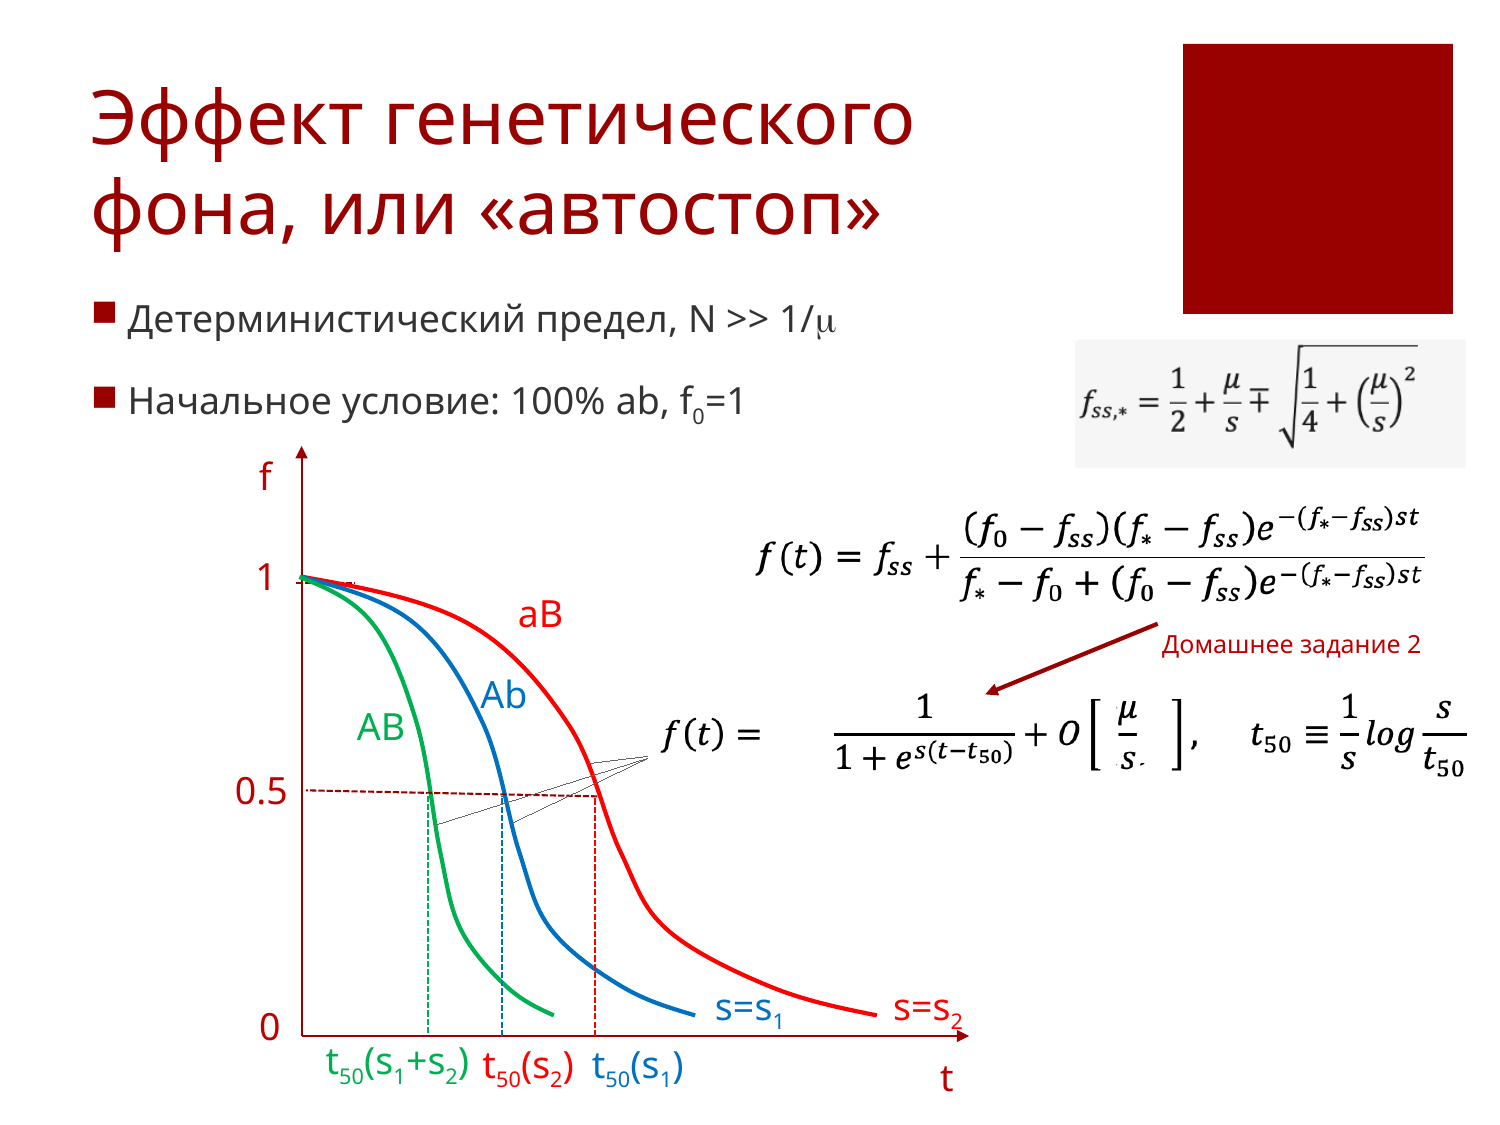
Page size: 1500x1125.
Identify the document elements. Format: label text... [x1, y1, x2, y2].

picture [645, 673, 1484, 797]
text_box [322, 584, 497, 758]
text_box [305, 789, 435, 797]
text_box [510, 826, 594, 970]
title Эффект генетического фона, или «автостоп» [75, 69, 1143, 257]
text_box t50(s1) [577, 1037, 699, 1100]
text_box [435, 758, 647, 826]
text_box t50(s1+s2) [310, 1037, 485, 1096]
text_box t50(s1+s2) [310, 1029, 485, 1035]
text_box 1 [240, 545, 290, 606]
text_box [503, 927, 555, 1017]
text_box 0 [244, 995, 294, 1055]
text_box [596, 905, 696, 1017]
text_box s=s1 [700, 975, 800, 1035]
text_box [608, 826, 878, 1017]
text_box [984, 623, 1159, 695]
text_box t [925, 1046, 969, 1107]
text_box AB [342, 695, 427, 756]
list Детерминистический предел, N >> 1/m Начальное условие: 100% ab, f0=1 [75, 287, 1143, 930]
text_box s=s2 [878, 975, 978, 1042]
text_box [403, 756, 432, 789]
text_box 0.5 [220, 760, 301, 820]
text_box Домашнее задание 2 [1159, 628, 1437, 666]
text_box [303, 584, 409, 695]
text_box f [244, 446, 287, 506]
text_box s=s1 [700, 1037, 800, 1042]
text_box t50(s2) [467, 1037, 577, 1100]
text_box [429, 797, 501, 983]
text_box [335, 584, 522, 683]
text_box [303, 577, 315, 582]
picture [687, 333, 1472, 628]
text_box аB [503, 582, 579, 643]
text_box [495, 696, 588, 758]
text_box Ab [465, 664, 550, 724]
